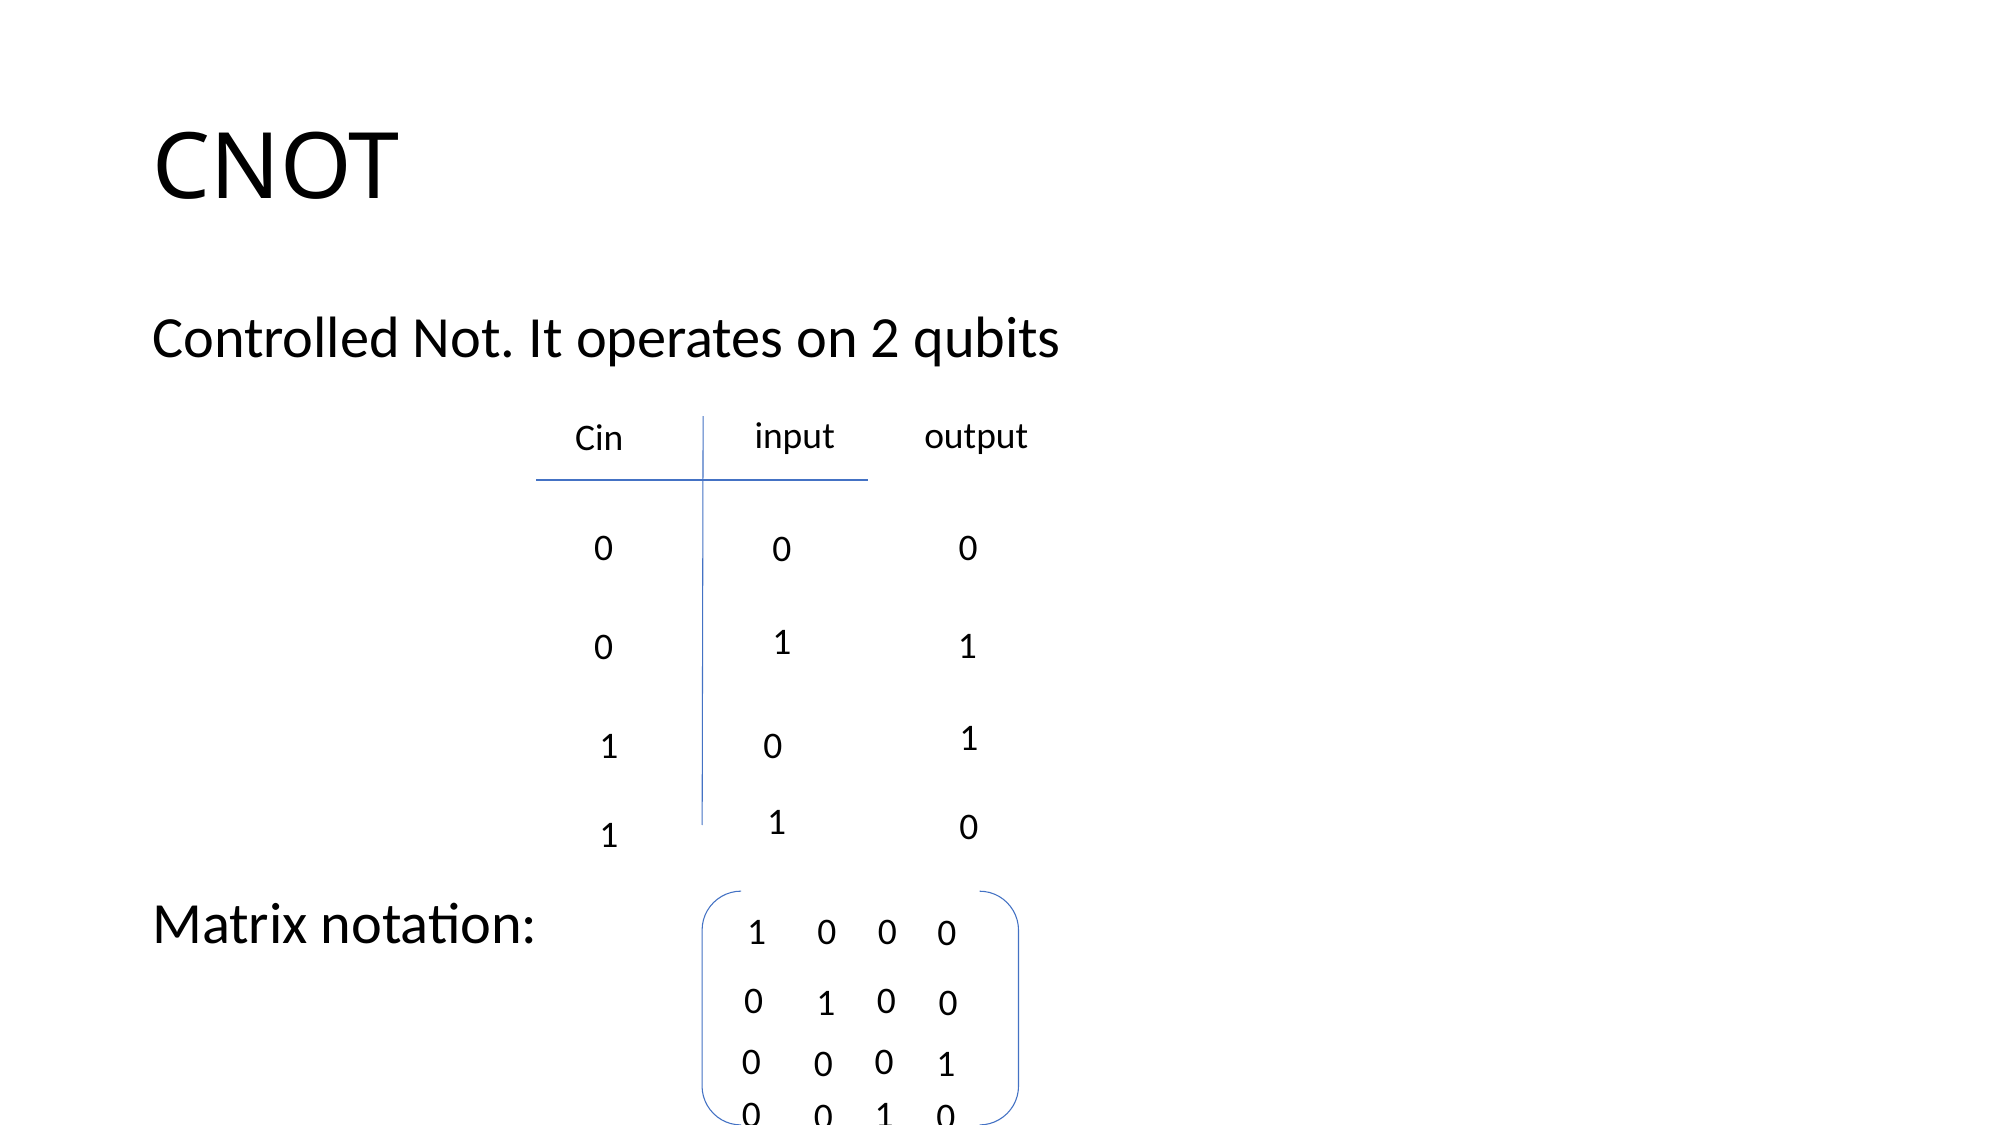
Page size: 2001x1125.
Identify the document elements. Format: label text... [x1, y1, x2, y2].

text_box 0 [944, 794, 1001, 855]
text_box 0 [799, 1031, 856, 1084]
text_box input [739, 403, 864, 463]
text_box 0 [859, 1029, 917, 1082]
text_box 0 [943, 515, 1000, 576]
list Controlled Not. It operates on 2 qubits Matrix notation: [137, 299, 1863, 1014]
title CNOT [137, 59, 1863, 278]
text_box 0 [579, 614, 636, 675]
text_box 1 [584, 713, 641, 774]
text_box 0 [799, 1084, 856, 1125]
text_box 0 [727, 1082, 784, 1125]
text_box 0 [727, 1030, 784, 1082]
text_box 0 [863, 899, 920, 960]
text_box Cin [560, 405, 684, 466]
text_box 1 [943, 614, 1000, 674]
text_box 0 [921, 1084, 978, 1125]
text_box 0 [729, 968, 786, 1029]
text_box 0 [802, 899, 859, 960]
text_box 1 [732, 899, 789, 960]
text_box 1 [944, 705, 1001, 766]
text_box 1 [801, 970, 858, 1031]
text_box 0 [922, 900, 979, 961]
text_box 0 [862, 968, 919, 1029]
text_box 1 [752, 789, 809, 850]
text_box [701, 890, 1020, 1125]
text_box 1 [859, 1082, 917, 1125]
text_box 1 [584, 802, 641, 863]
text_box 0 [579, 515, 636, 576]
text_box 0 [923, 970, 981, 1031]
text_box 0 [757, 517, 814, 577]
text_box output [909, 403, 1049, 463]
text_box 0 [748, 713, 805, 774]
text_box 1 [921, 1031, 978, 1084]
text_box 1 [757, 609, 814, 670]
